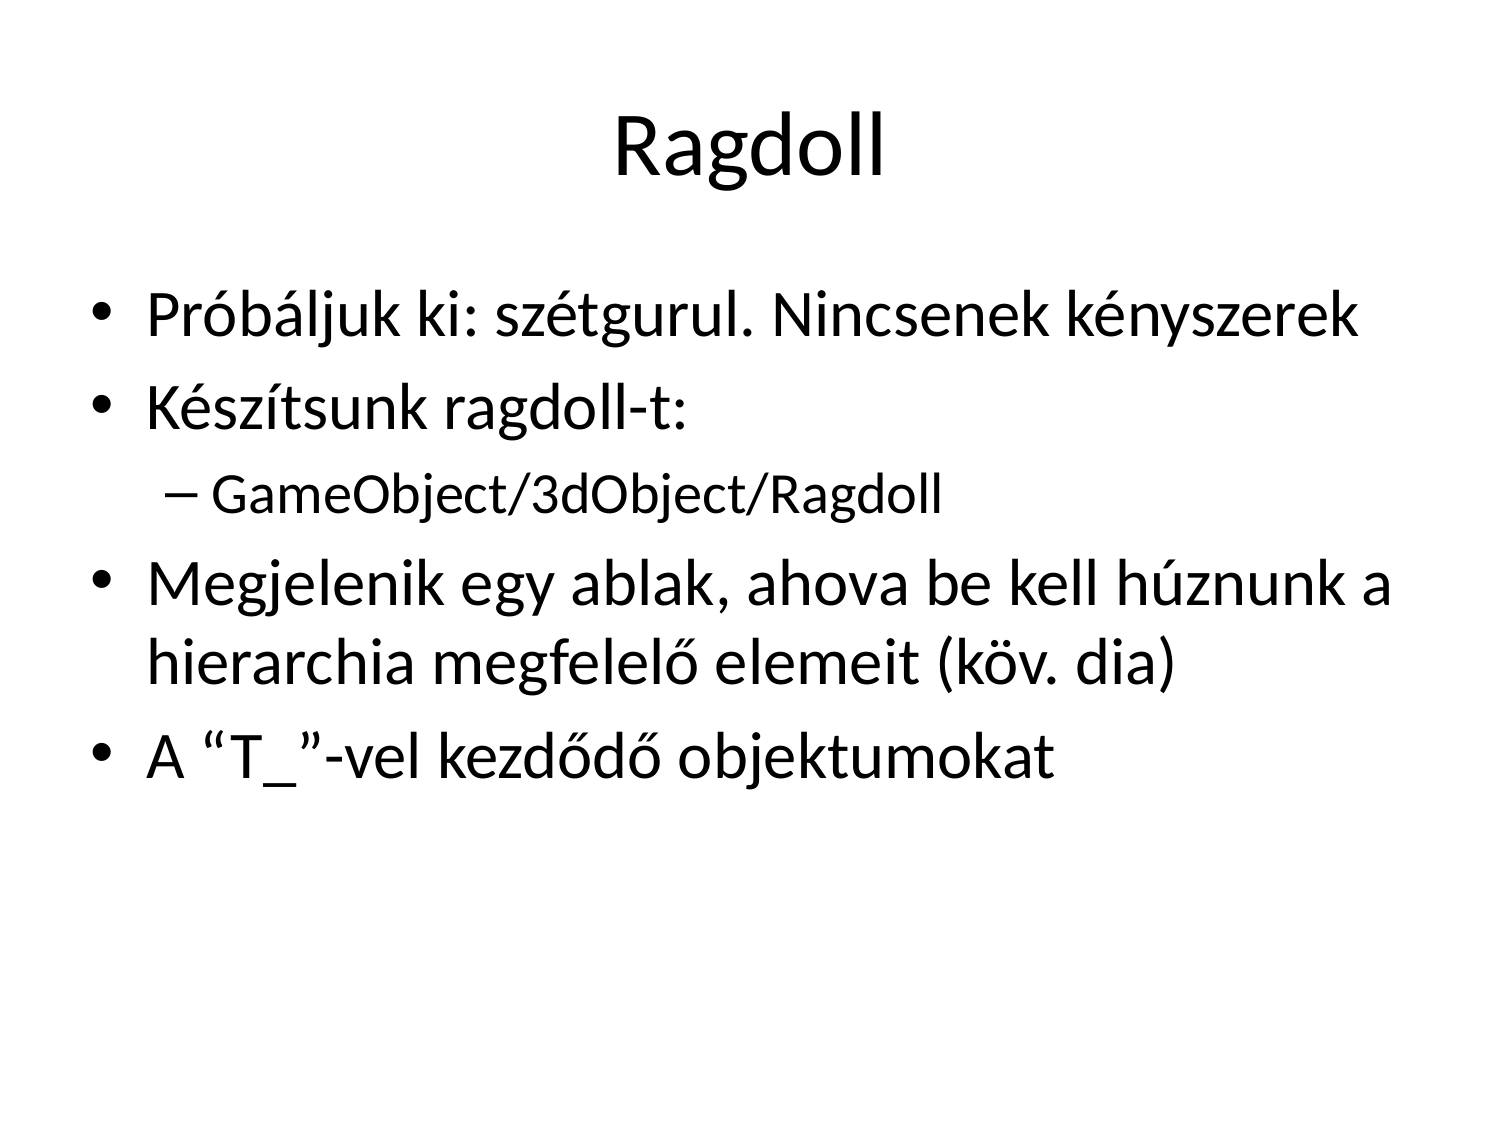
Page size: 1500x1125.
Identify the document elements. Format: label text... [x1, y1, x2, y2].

list Próbáljuk ki: szétgurul. Nincsenek kényszerek Készítsunk ragdoll-t: GameObject/3dObject/Ragdoll Megjelenik egy ablak, ahova be kell húznunk a hierarchia megfelelő elemeit (köv. dia) A “T_”-vel kezdődő objektumokat [75, 262, 1425, 1005]
title Ragdoll [75, 45, 1425, 233]
